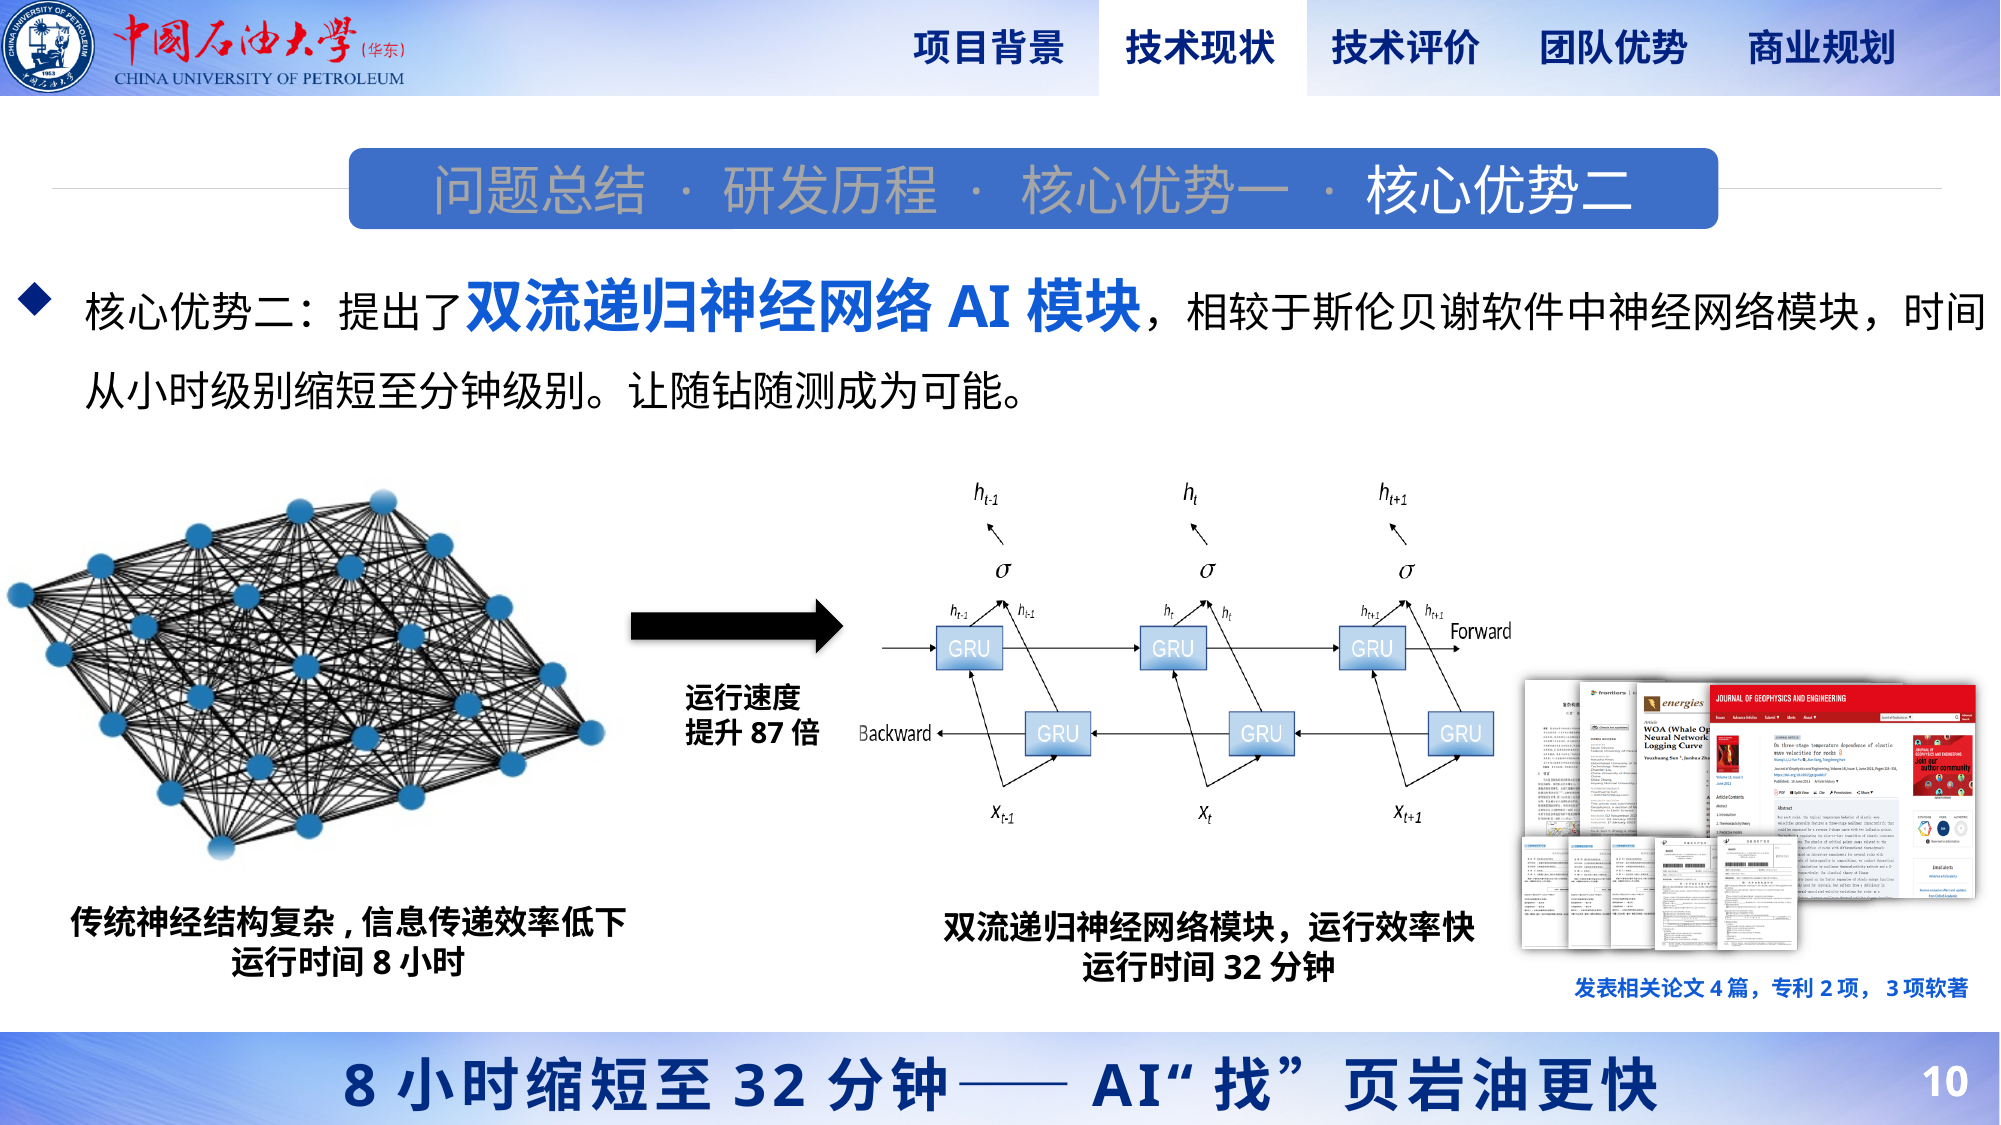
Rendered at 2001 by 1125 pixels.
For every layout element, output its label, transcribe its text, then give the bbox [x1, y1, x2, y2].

text_box 双流递归神经网络模块，运行效率快 运行时间32分钟 [885, 898, 1534, 994]
picture [0, 1032, 2000, 1125]
text_box 核心优势二：提出了双流递归神经网络AI模块，相较于斯伦贝谢软件中神经网络模块，时间从小时级别缩短至分钟级别。让随钻随测成为可能。 [0, 227, 2000, 422]
text_box 问 题 总 结 · 研 发 历 程 · 核 心 优 势 一 · 核 心 优 势 二 [347, 147, 1720, 188]
text_box 传统神经结构复杂,信息传递效率低下 运行时间8小时 [14, 893, 684, 989]
text_box 发表相关论文4篇，专利2项，3项软著 [1544, 967, 2000, 1009]
picture [1, 0, 404, 93]
text_box 运行速度提升87倍 [670, 672, 842, 758]
picture [0, 476, 626, 872]
text_box [631, 598, 842, 654]
text_box 问 题 总 结 · 研 发 历 程 · 核 心 优 势 一 · 核 心 优 势 二 [347, 189, 1720, 231]
picture [842, 449, 1992, 967]
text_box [0, 0, 2000, 97]
